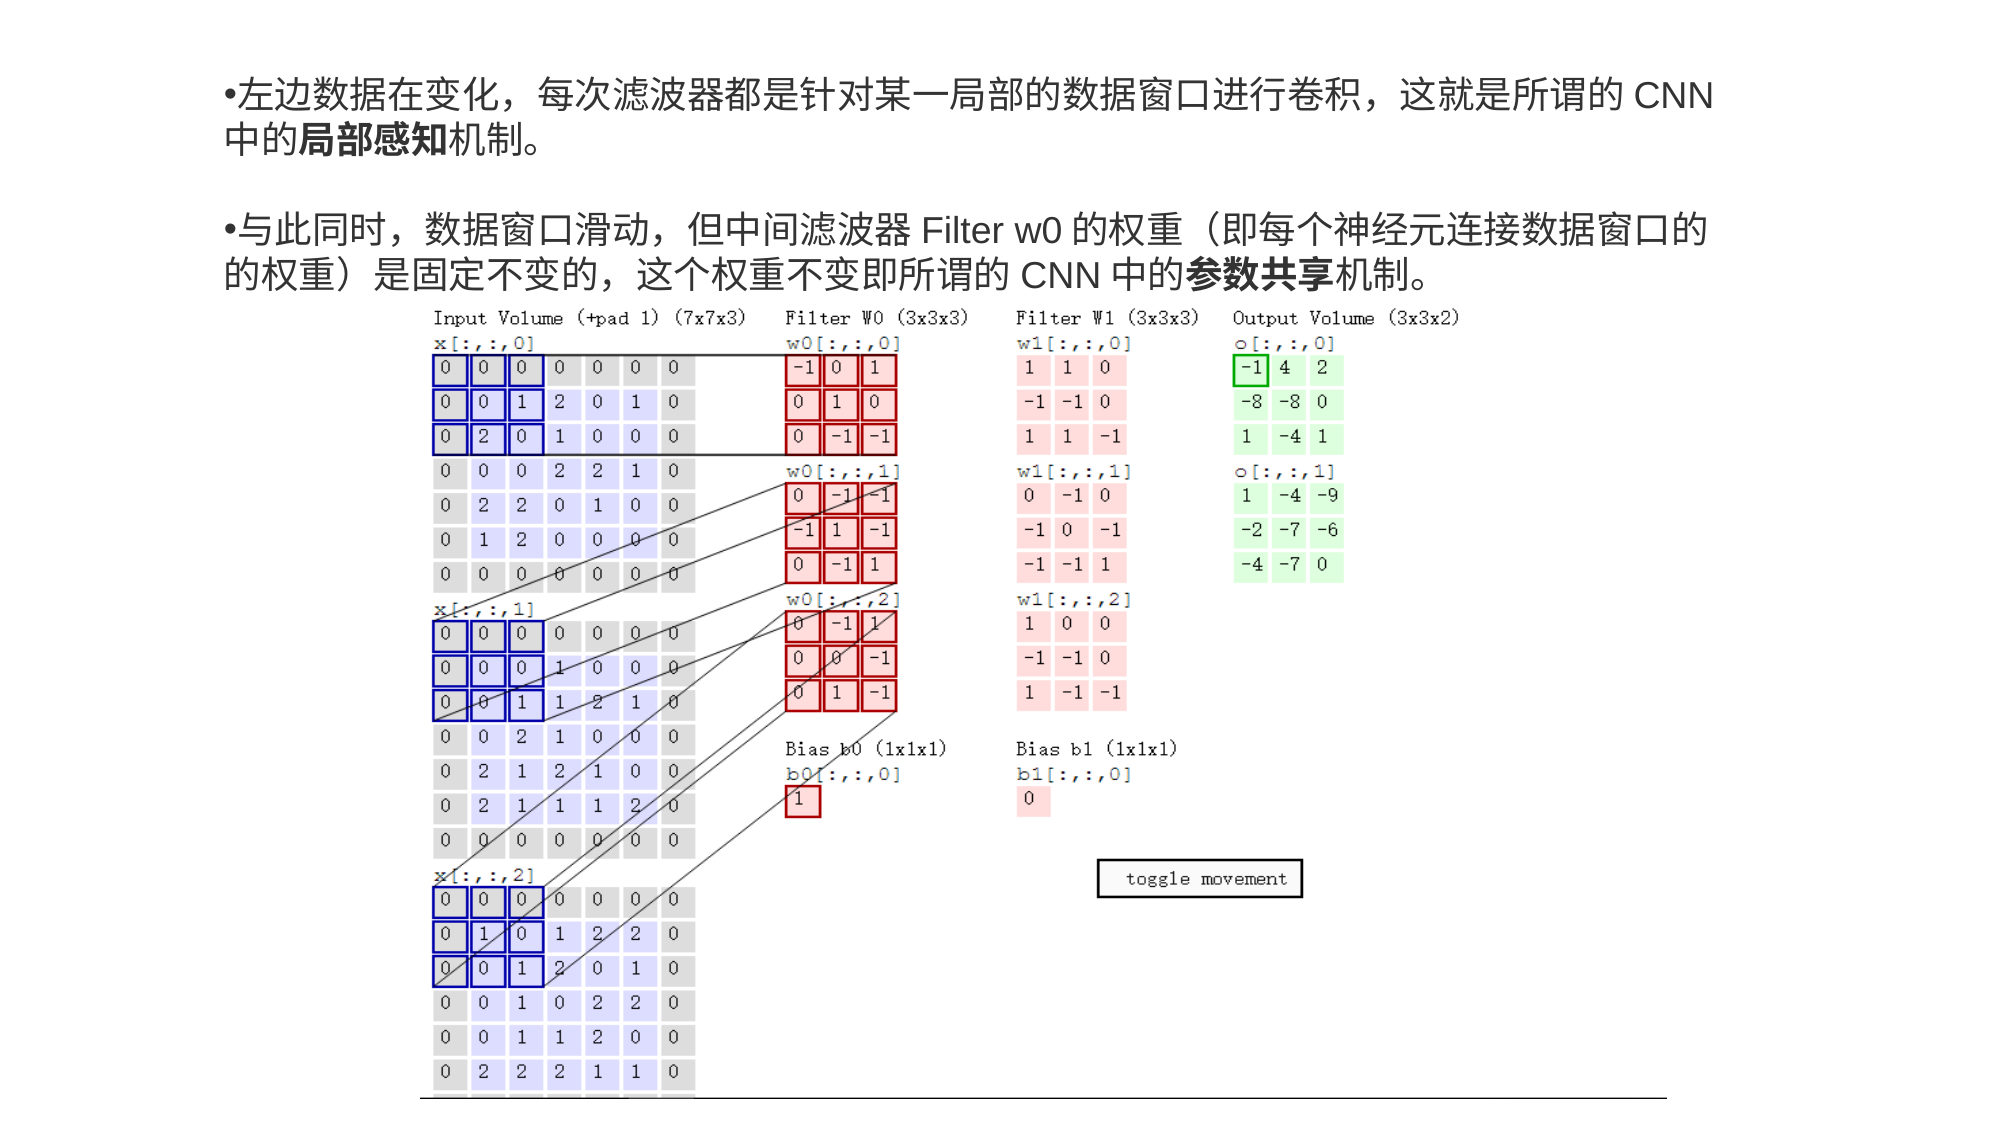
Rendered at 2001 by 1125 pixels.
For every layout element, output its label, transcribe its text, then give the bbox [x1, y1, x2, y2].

text_box 左边数据在变化，每次滤波器都是针对某一局部的数据窗口进行卷积，这就是所谓的CNN中的局部感知机制。 与此同时，数据窗口滑动，但中间滤波器Filter w0的权重（即每个神经元连接数据窗口的的权重）是固定不变的，这个权重不变即所谓的CNN中的参数共享机制。 [209, 63, 1755, 304]
picture [420, 305, 1667, 1099]
